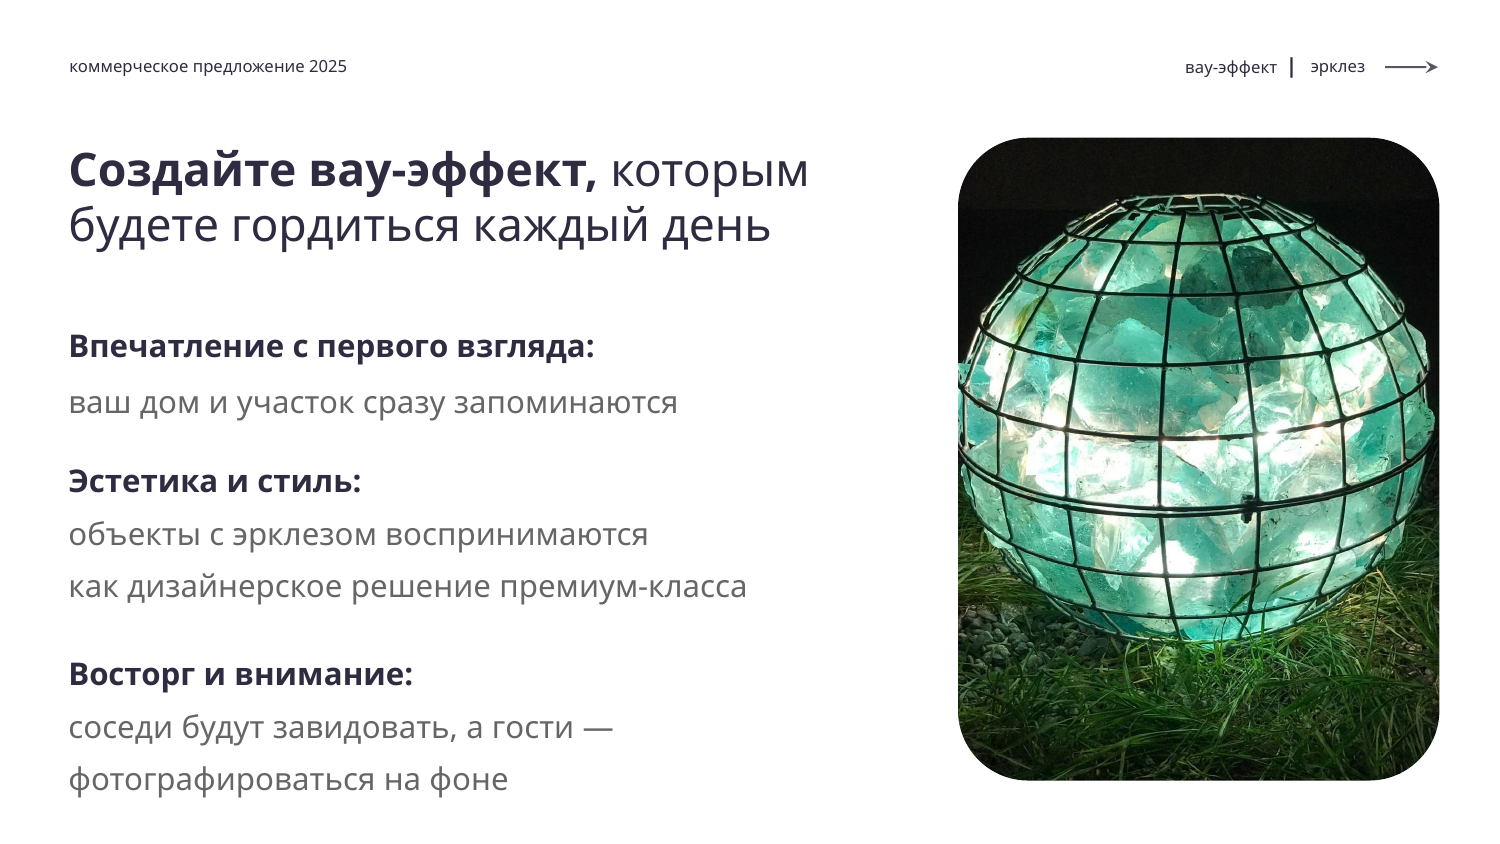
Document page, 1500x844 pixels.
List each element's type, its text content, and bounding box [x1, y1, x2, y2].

text_box эрклез [1310, 55, 1457, 94]
list Восторг и внимание: соседи будут завидовать, а гости — фотографироваться на фоне [53, 624, 831, 795]
list Эстетика и стиль: объекты с эрклезом воспринимаются как дизайнерское решение премиум-класса [53, 431, 926, 602]
title Создайте вау-эффект, которым будете гордиться каждый день [53, 124, 947, 273]
text_box вау-эффект | [1185, 52, 1302, 91]
picture [957, 137, 1440, 781]
text_box коммерческое предложение 2025 [69, 55, 621, 124]
list Впечатление с первого взгляда: ваш дом и участок сразу запоминаются [53, 292, 863, 409]
